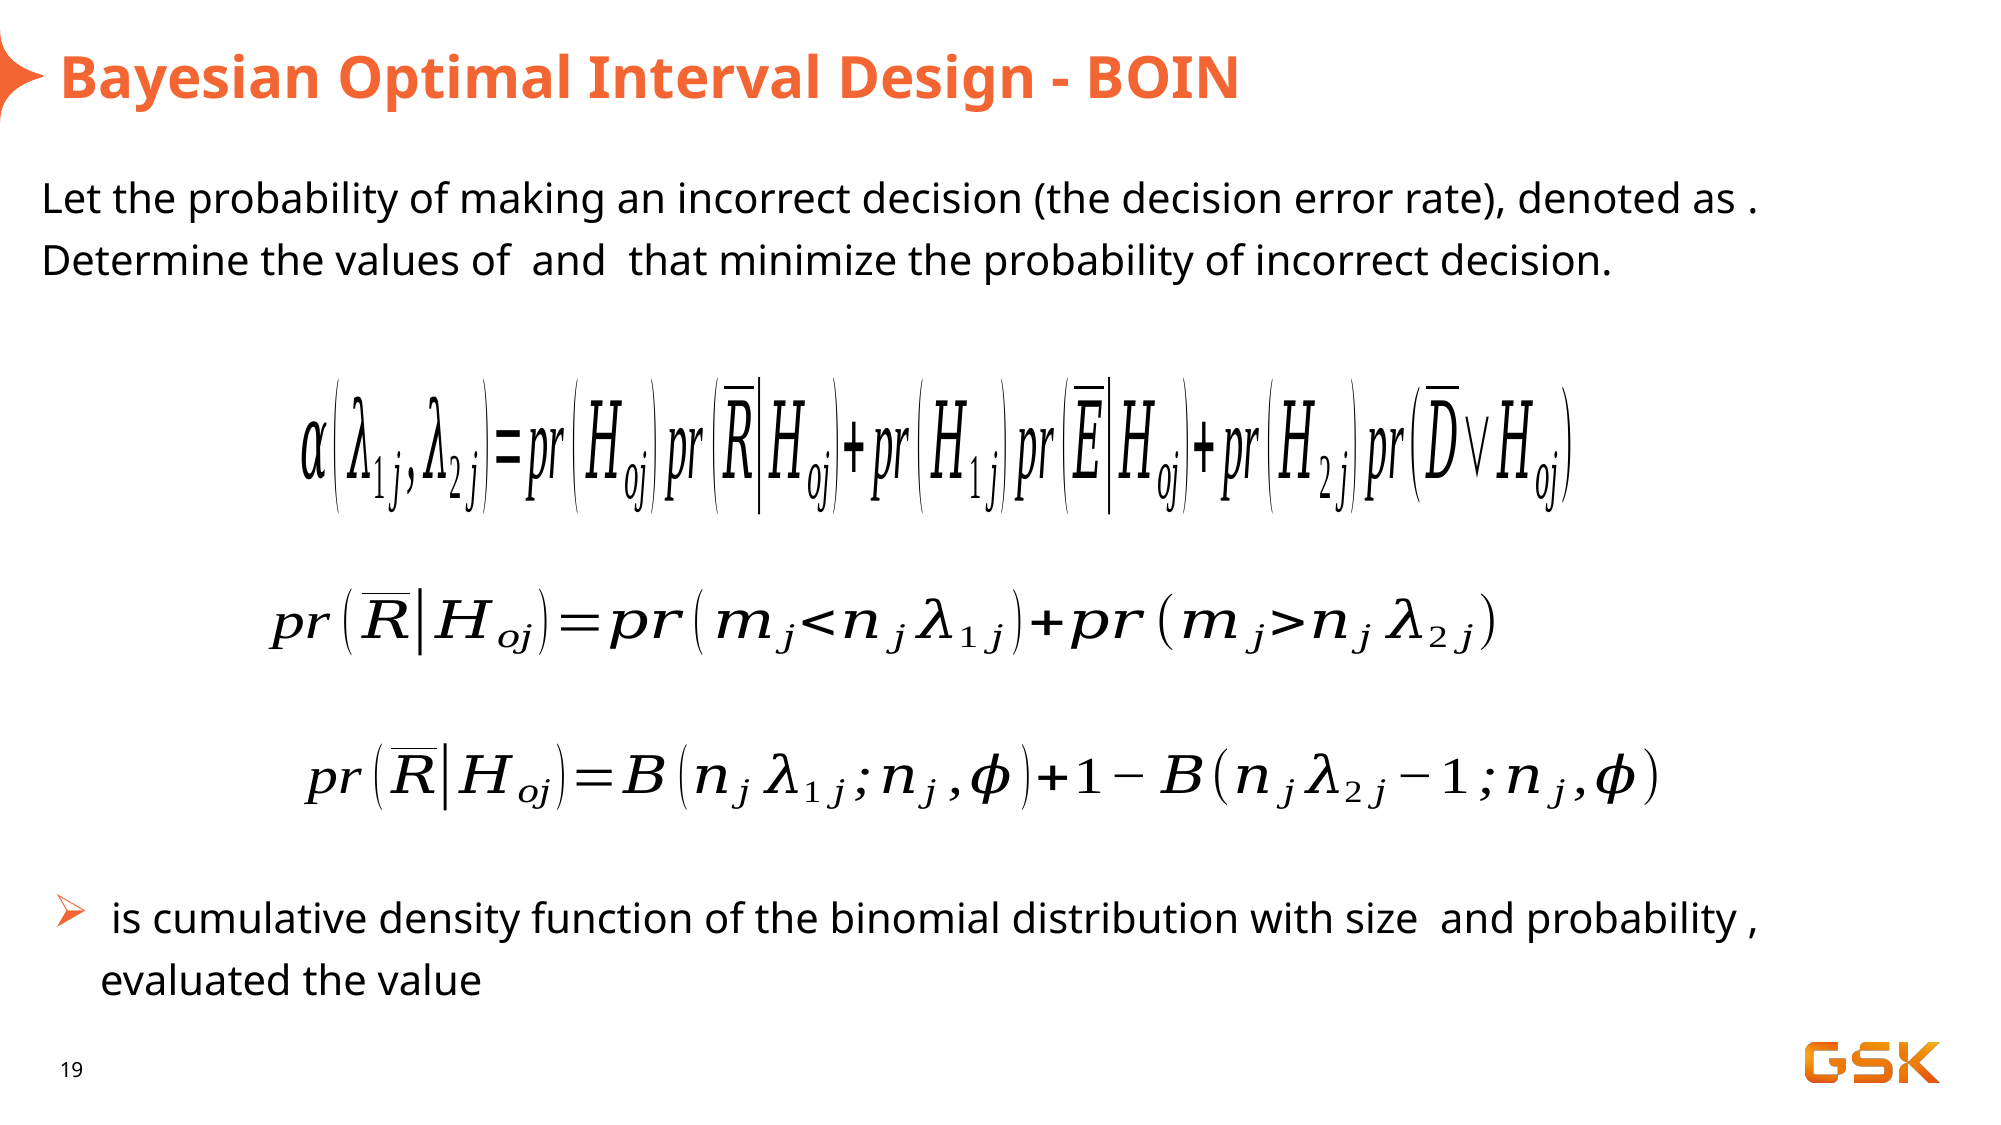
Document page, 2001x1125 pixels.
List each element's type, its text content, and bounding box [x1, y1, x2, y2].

title Bayesian Optimal Interval Design - BOIN [59, 39, 1940, 111]
picture [1805, 1042, 1940, 1083]
slide_number 19 [59, 1040, 149, 1085]
